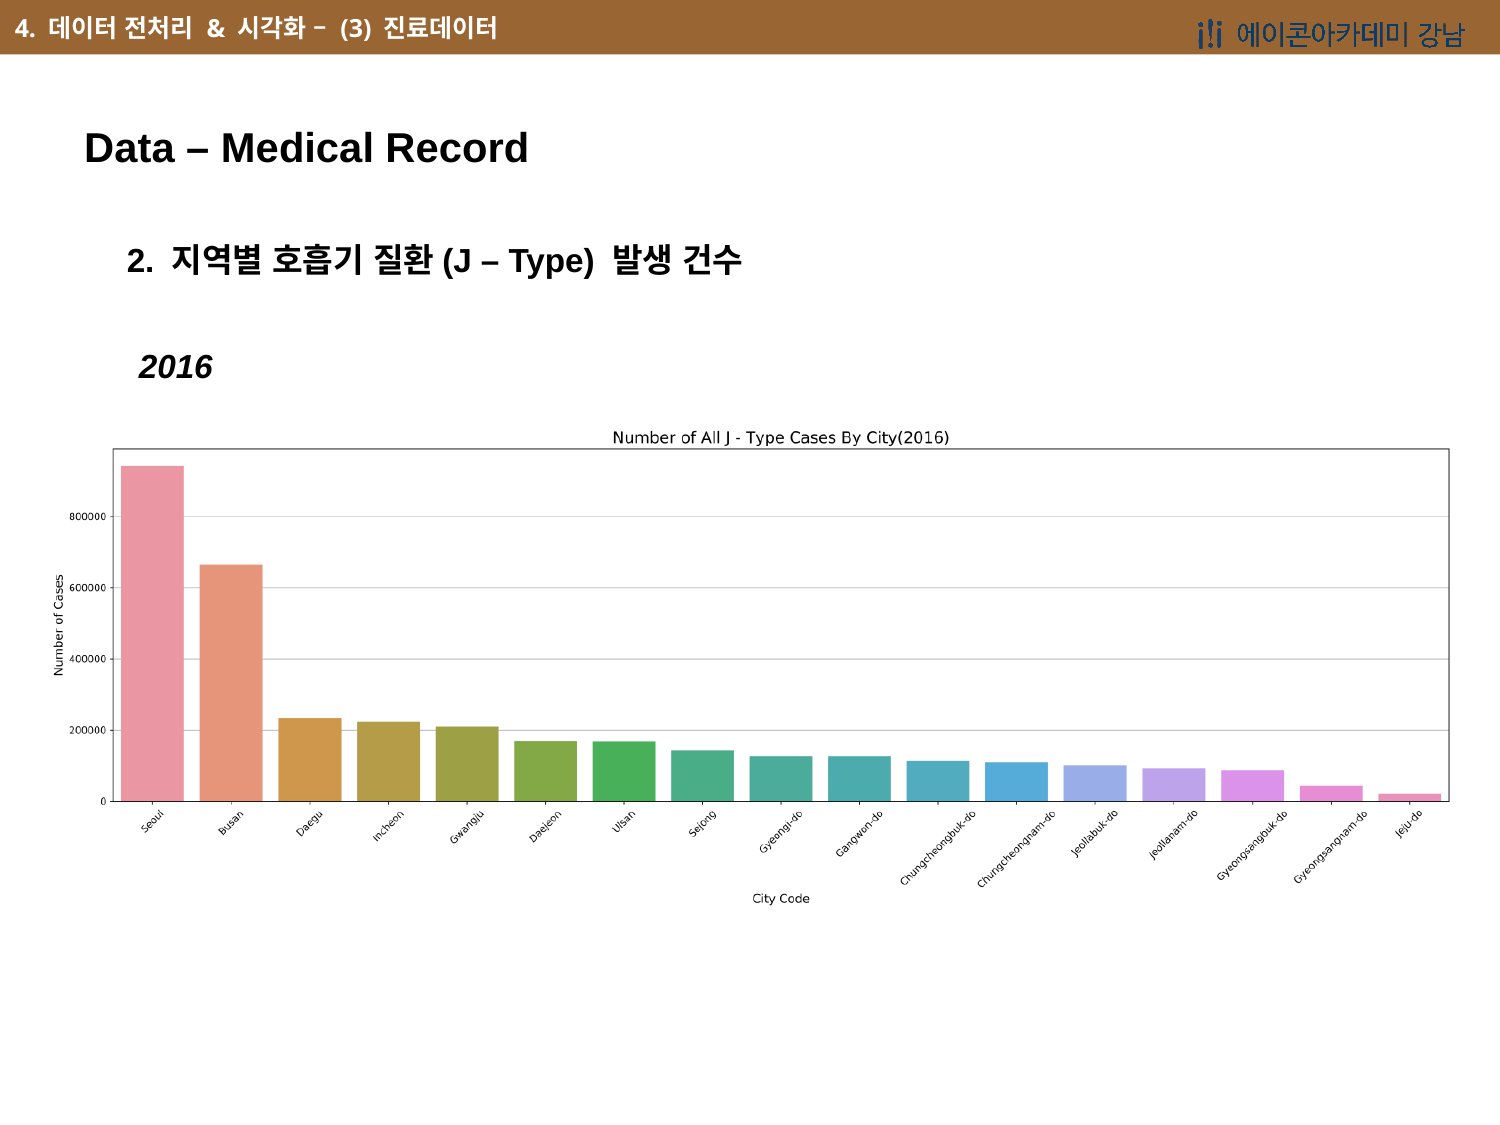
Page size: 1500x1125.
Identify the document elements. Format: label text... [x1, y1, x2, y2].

text_box Data – Medical Record [69, 113, 545, 179]
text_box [0, 0, 1500, 55]
text_box 2016 [123, 338, 1407, 393]
text_box 2. 지역별 호흡기 질환(J – Type) 발생 건수 [112, 231, 1395, 287]
picture [41, 420, 1459, 918]
